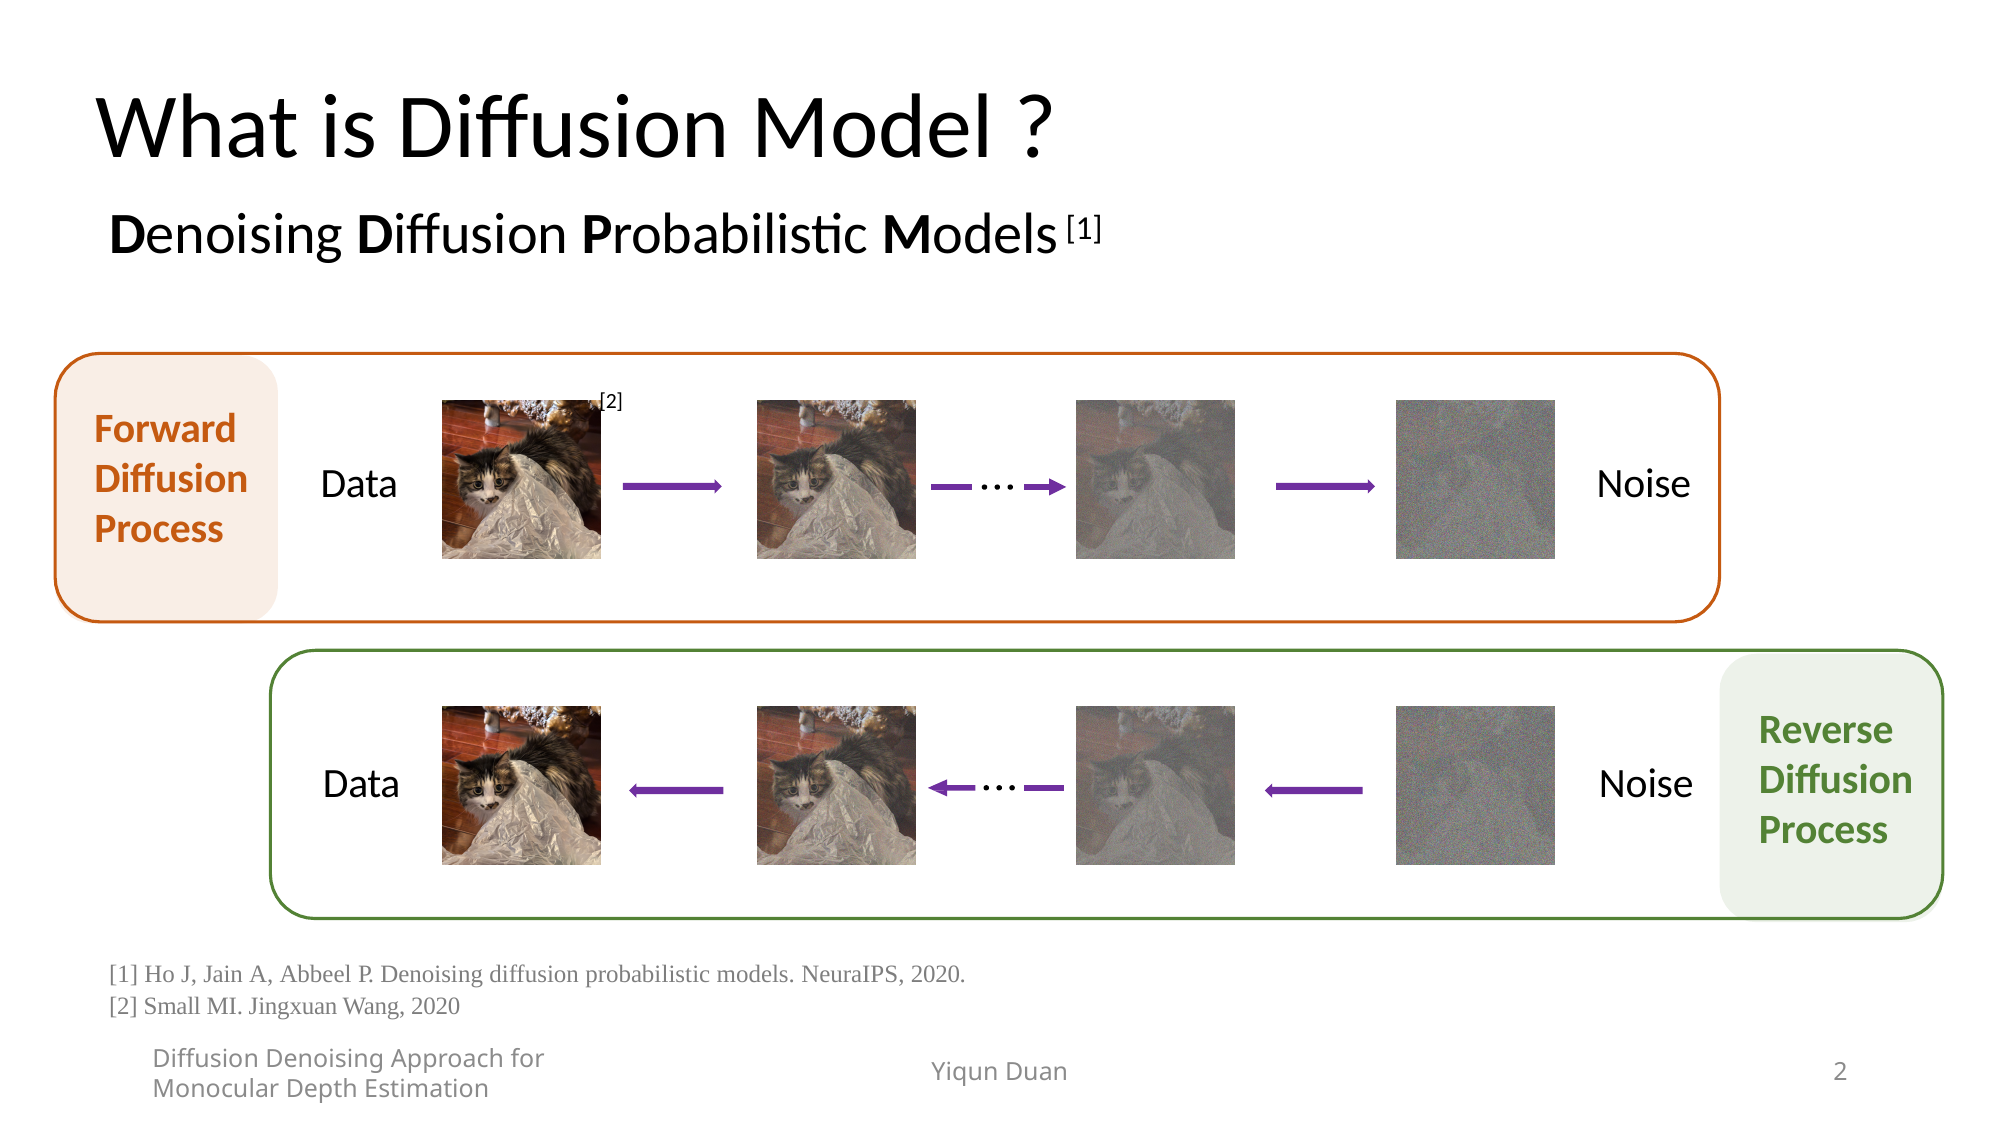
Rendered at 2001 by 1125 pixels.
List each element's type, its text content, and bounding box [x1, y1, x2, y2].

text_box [270, 650, 1943, 923]
footer Yiqun Duan [662, 1042, 1338, 1103]
text_box [88, 353, 1720, 622]
text_box [55, 355, 278, 624]
picture [1076, 400, 1235, 559]
slide_number Diffusion Denoising Approach for Monocular Depth Estimation [137, 1042, 588, 1103]
picture [442, 706, 601, 865]
picture [757, 400, 916, 559]
picture [442, 400, 601, 559]
slide_number 1 [1412, 1042, 1863, 1103]
picture [1396, 706, 1555, 865]
picture [757, 706, 916, 865]
picture [1396, 400, 1555, 559]
text_box Denoising Diffusion Probabilistic Models [1] [105, 193, 1113, 266]
picture [1076, 706, 1235, 865]
text_box What is Diffusion Model ? [93, 64, 1074, 177]
text_box [1] Ho J, Jain A, Abbeel P. Denoising diffusion probabilistic models. NeuraIPS, 2020. [2] Small MI. Jingxuan Wang, 2020 [107, 955, 970, 1020]
